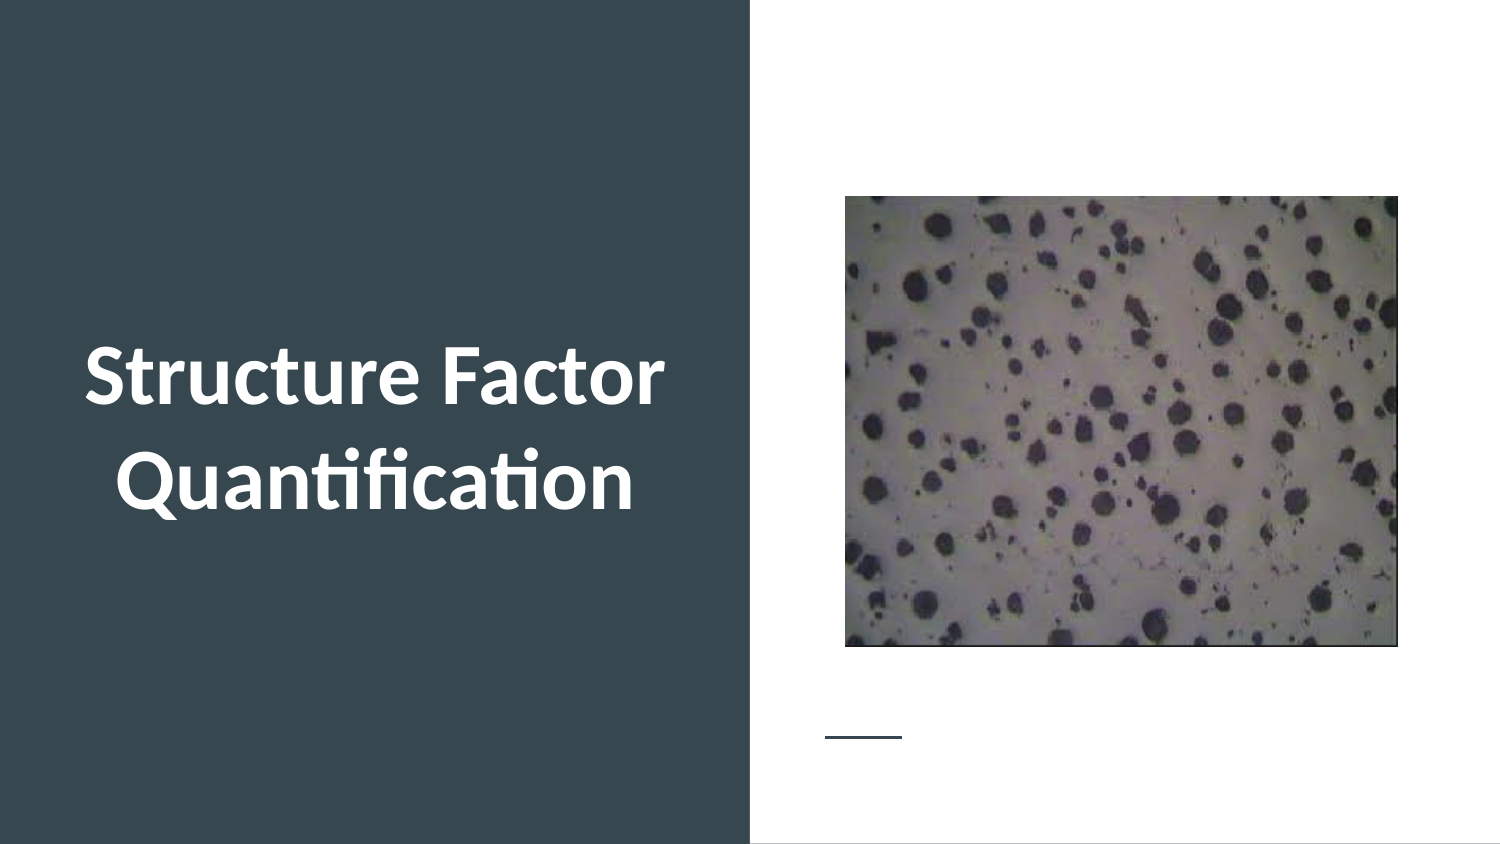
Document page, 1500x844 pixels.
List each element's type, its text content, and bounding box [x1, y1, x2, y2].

picture [845, 196, 1398, 648]
title Structure Factor Quantification [43, 284, 708, 560]
